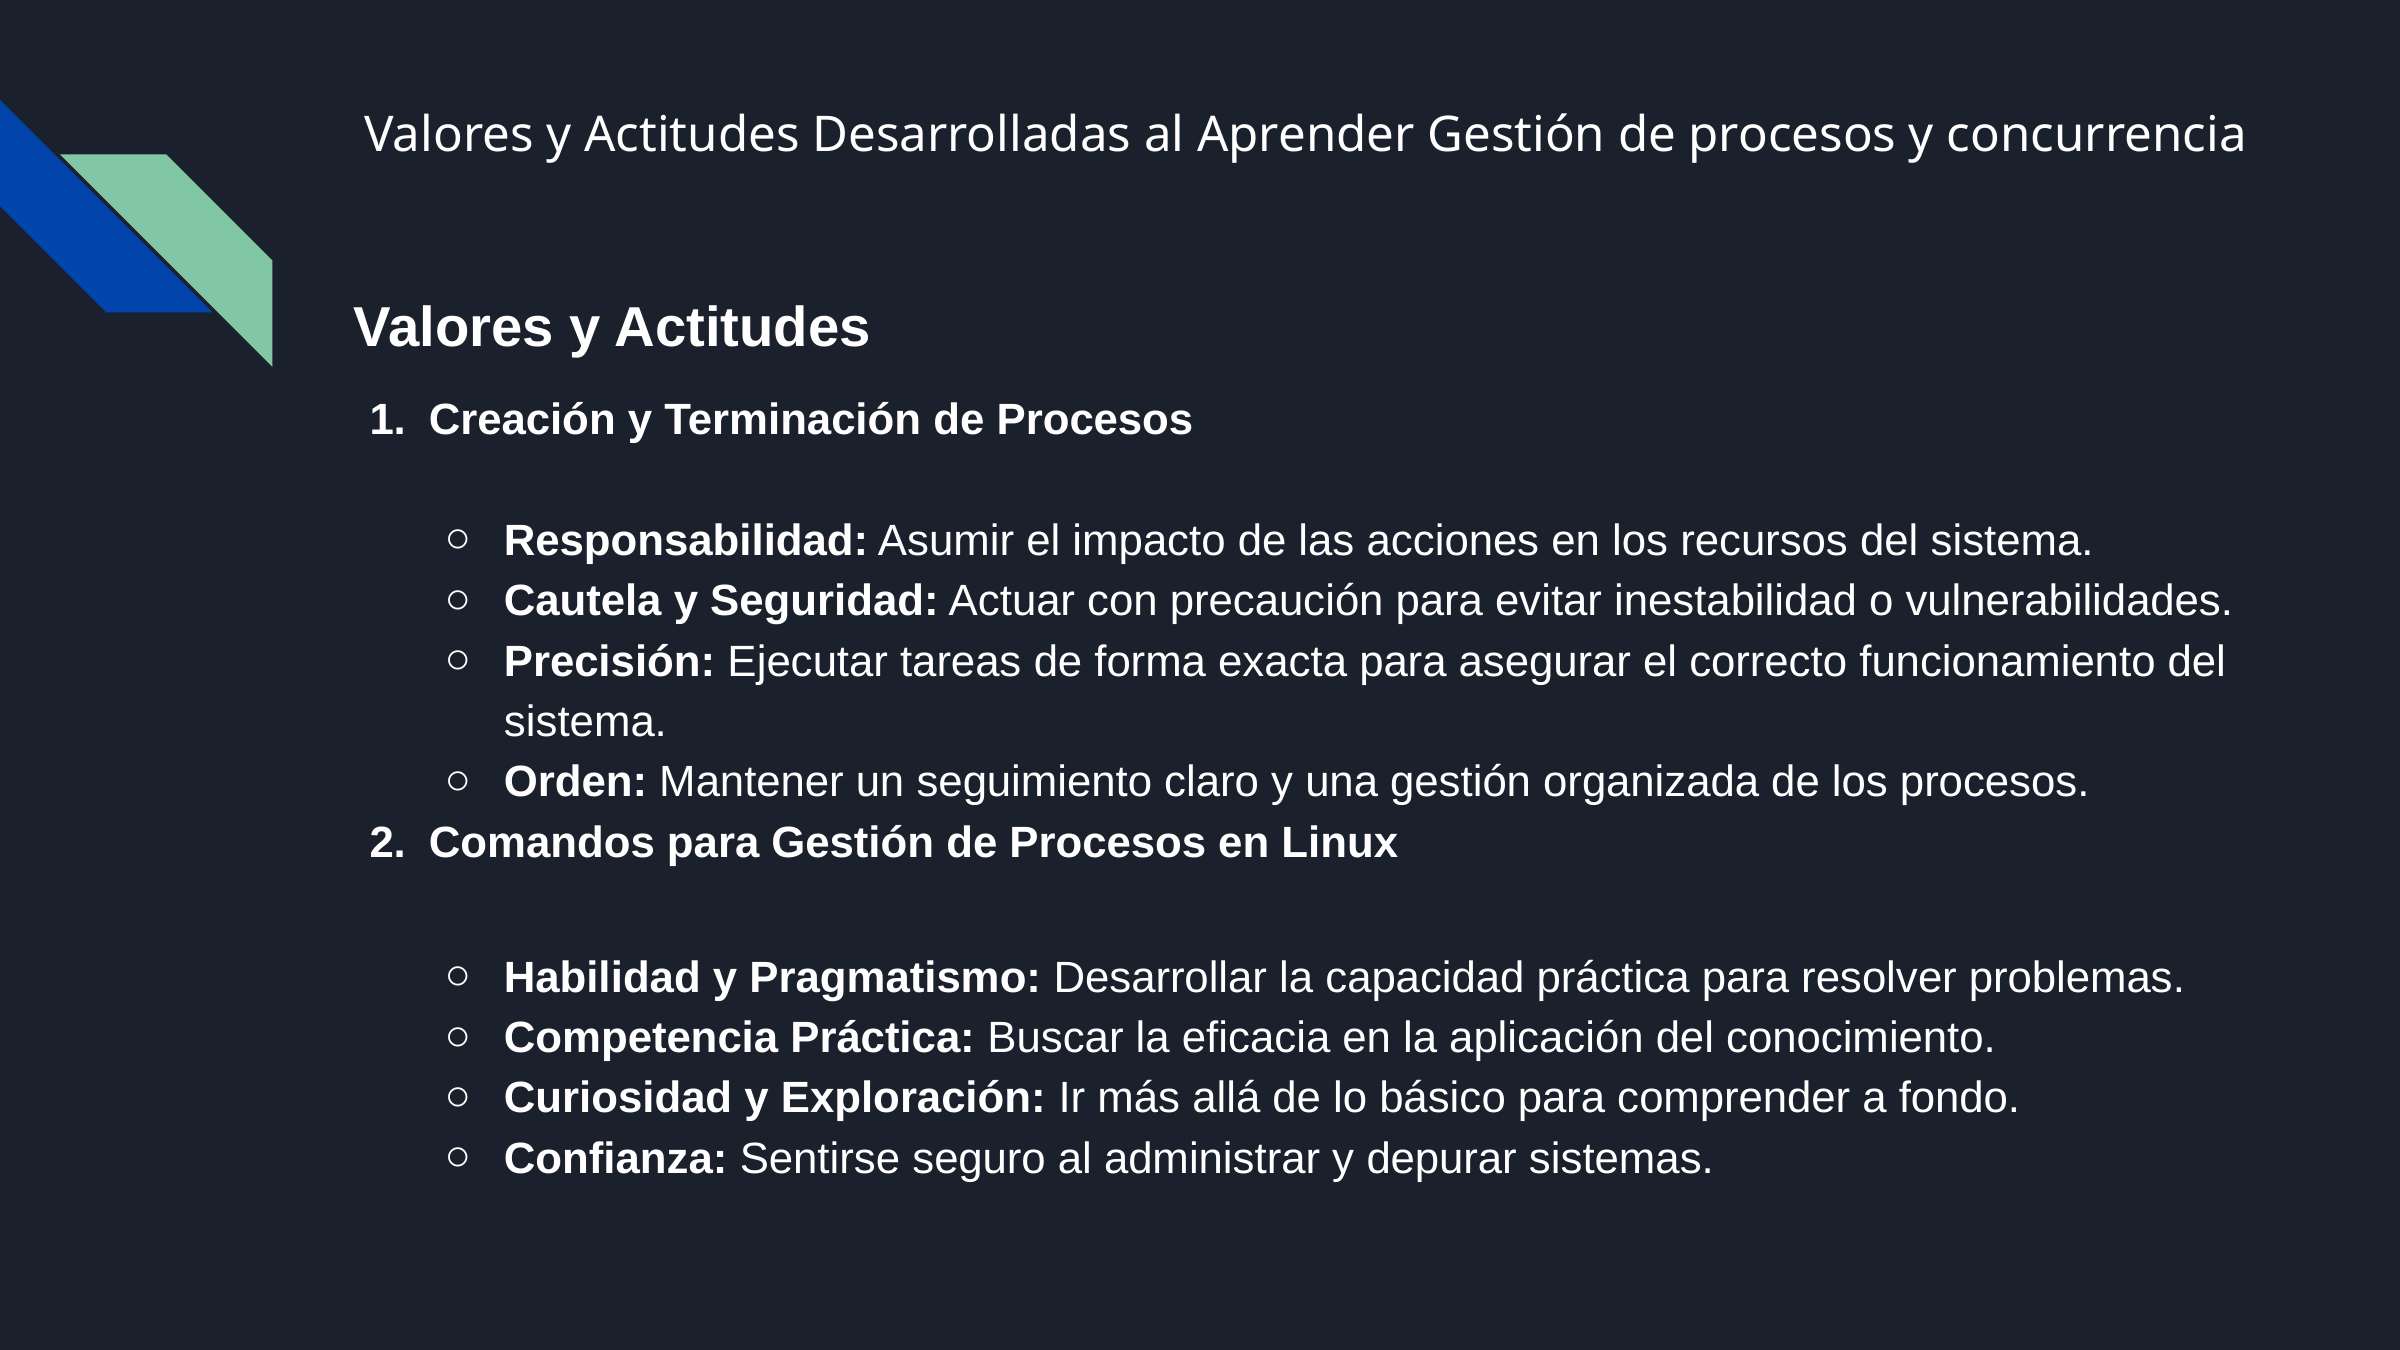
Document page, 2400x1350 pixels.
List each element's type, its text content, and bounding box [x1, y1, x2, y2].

text_box Valores y Actitudes Creación y Terminación de Procesos Responsabilidad: Asumir el impacto de las acciones en los recursos del sistema. Cautela y Seguridad: Actuar con precaución para evitar inestabilidad o vulnerabilidades. Precisión: Ejecutar tareas de forma exacta para asegurar el correcto funcionamiento del sistema. Orden: Mantener un seguimiento claro y una gestión organizada de los procesos. Comandos para Gestión de Procesos en Linux Habilidad y Pragmatismo: Desarrollar la capacidad práctica para resolver problemas. Competencia Práctica: Buscar la eficacia en la aplicación del conocimiento. Curiosidad y Exploración: Ir más allá de lo básico para comprender a fondo. Confianza: Sentirse seguro al administrar y depurar sistemas. [338, 265, 2356, 1345]
title Valores y Actitudes Desarrolladas al Aprender Gestión de procesos y concurrencia [340, 74, 2305, 231]
